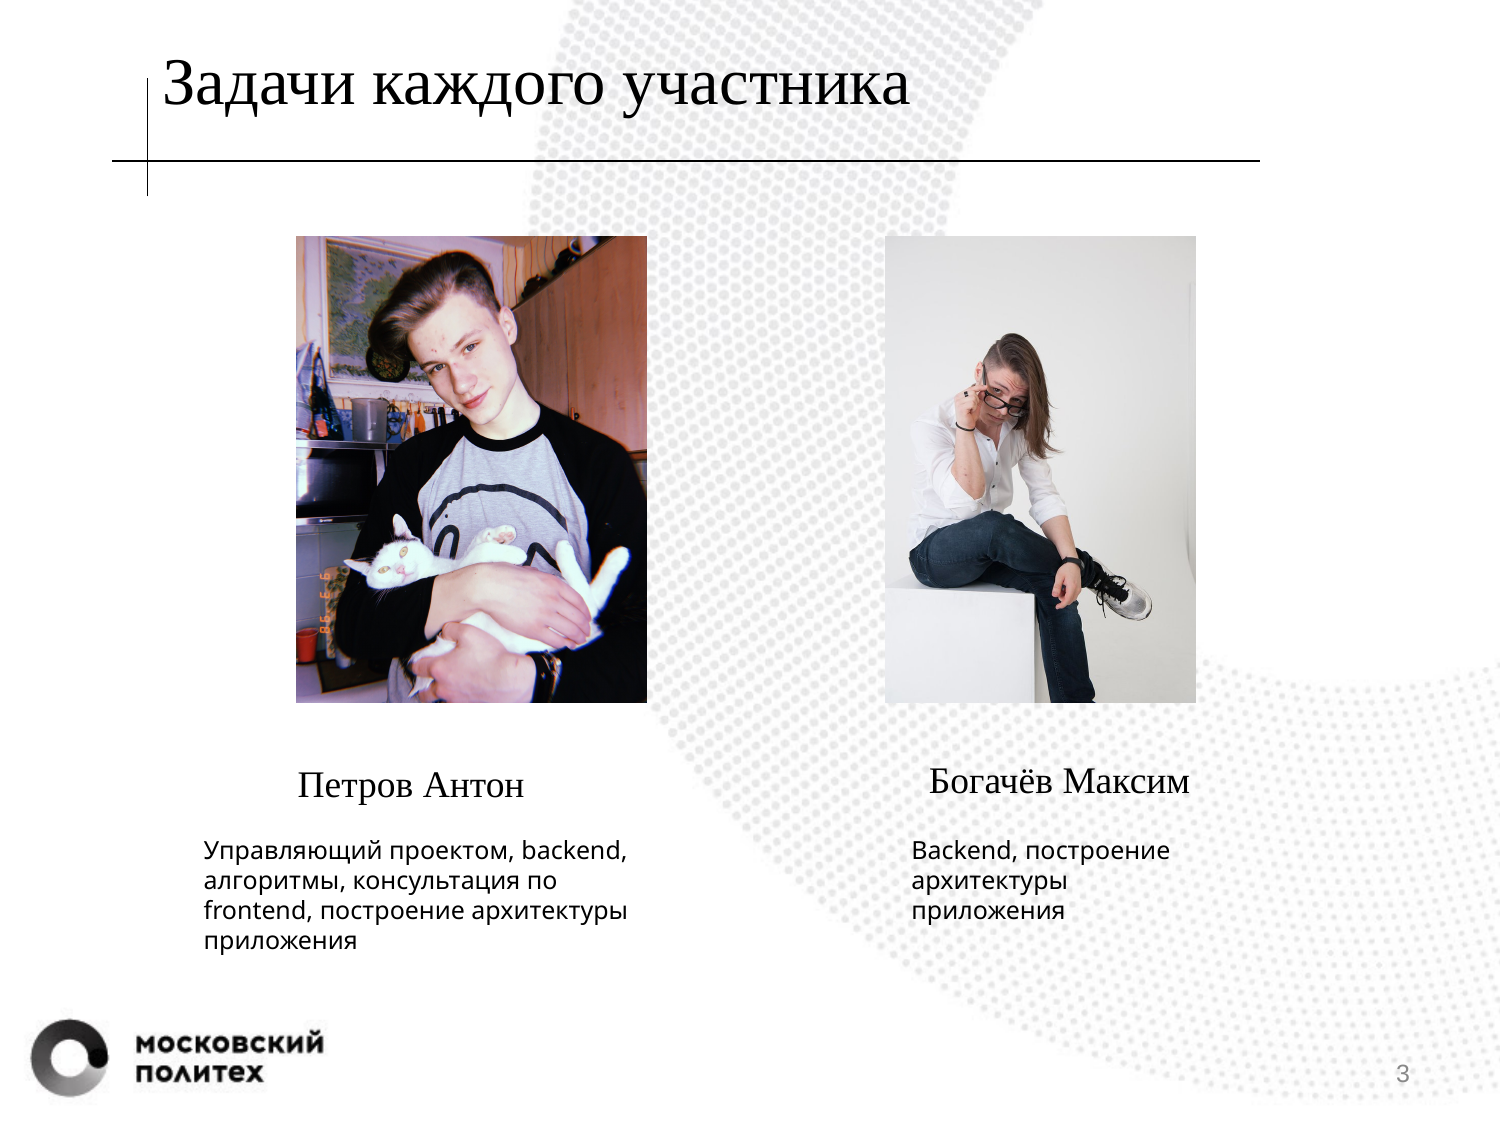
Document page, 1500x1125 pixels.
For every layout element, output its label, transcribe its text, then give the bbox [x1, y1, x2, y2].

text_box Задачи каждого участника [147, 36, 1415, 120]
text_box Петров Антон [230, 737, 593, 819]
text_box Богачёв Максим [885, 740, 1217, 817]
slide_number ‹#› [1074, 1042, 1425, 1103]
picture [0, 0, 1500, 1125]
text_box Backend, построение архитектуры приложения [896, 819, 1229, 1058]
text_box Управляющий проектом, backend, алгоритмы, консультация по frontend, построение архитектуры приложения [188, 819, 647, 972]
